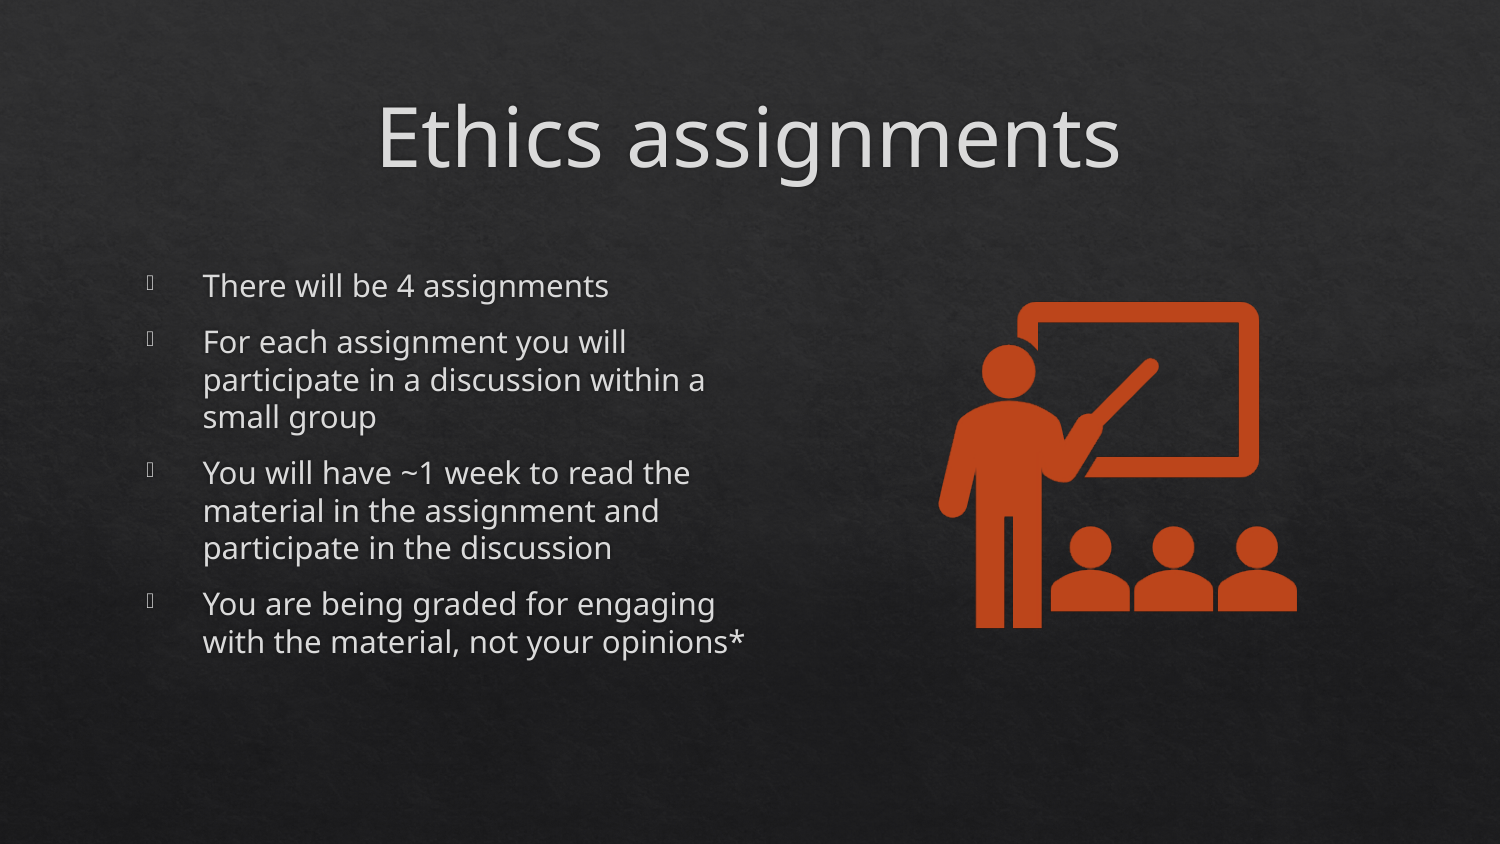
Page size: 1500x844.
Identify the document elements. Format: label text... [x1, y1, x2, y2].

title Ethics assignments [112, 75, 1387, 195]
picture [918, 262, 1321, 664]
list There will be 4 assignments For each assignment you will participate in a discussion within a small group You will have ~1 week to read the material in the assignment and participate in the discussion You are being graded for engaging with the material, not your opinions* [112, 213, 795, 713]
